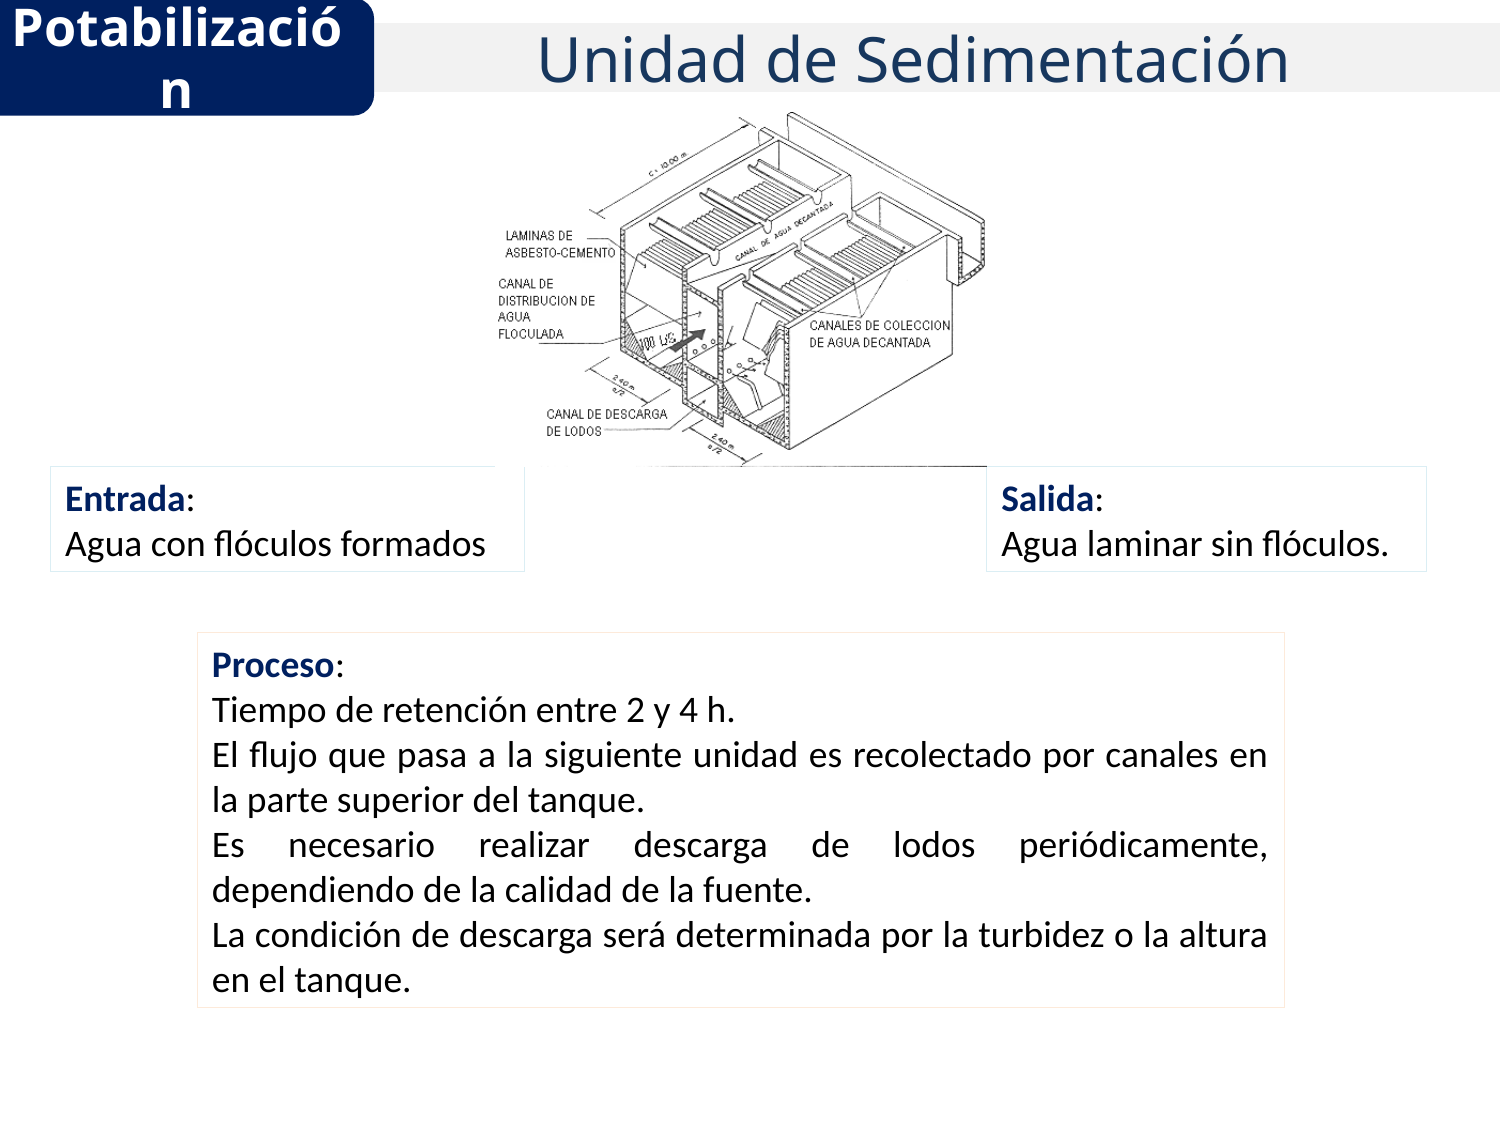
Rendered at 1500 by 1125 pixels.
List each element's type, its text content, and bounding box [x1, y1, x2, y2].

text_box Proceso: Tiempo de retención entre 2 y 4 h. El flujo que pasa a la siguiente unidad es recolectado por canales en la parte superior del tanque. Es necesario realizar descarga de lodos periódicamente, dependiendo de la calidad de la fuente. La condición de descarga será determinada por la turbidez o la altura en el tanque. [197, 632, 1285, 1008]
text_box Entrada: Agua con flóculos formados [50, 466, 525, 572]
text_box Unidad de Sedimentación [375, 23, 1500, 92]
picture [494, 112, 987, 468]
text_box Potabilización [0, 0, 375, 116]
text_box Salida: Agua laminar sin flóculos. [986, 466, 1427, 572]
